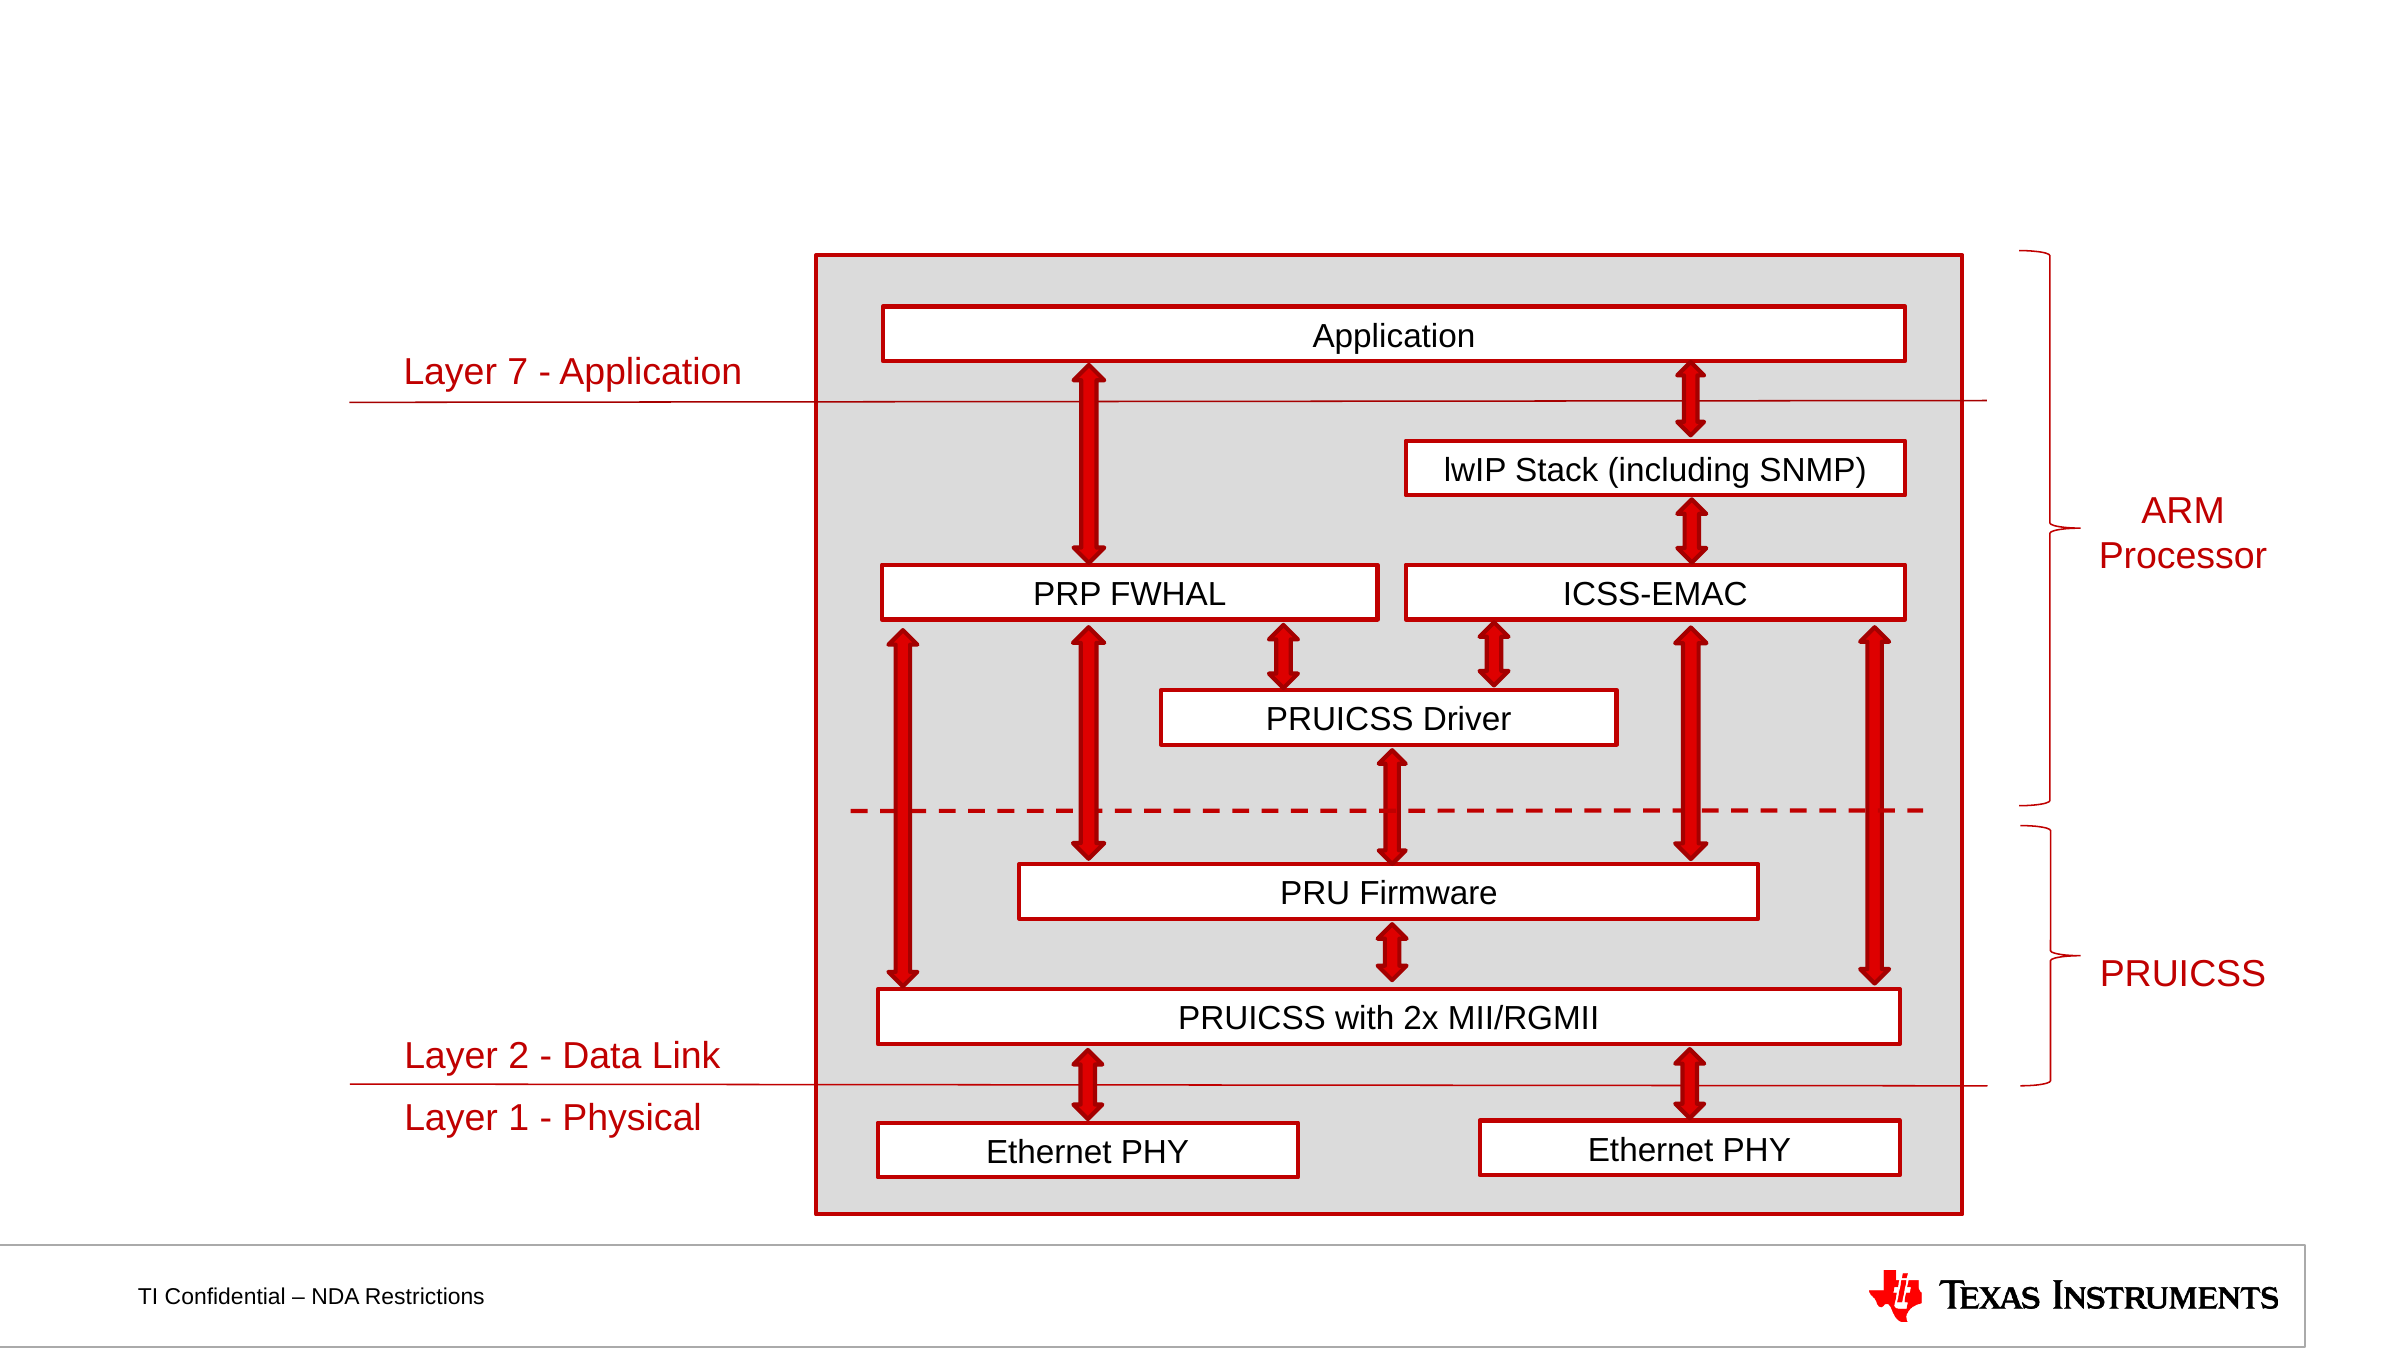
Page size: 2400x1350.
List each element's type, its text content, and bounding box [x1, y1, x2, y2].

text_box [2019, 249, 2051, 807]
text_box [1858, 625, 1892, 986]
text_box PRU Firmware [1017, 862, 1760, 921]
text_box [1375, 922, 1409, 983]
text_box Ethernet PHY [1478, 1118, 1902, 1177]
text_box [1267, 622, 1300, 691]
text_box [1071, 1047, 1105, 1121]
text_box [1673, 625, 1709, 862]
text_box Layer 2 - Data Link [389, 1023, 765, 1084]
text_box Application [881, 304, 1907, 363]
text_box Ethernet PHY [876, 1121, 1300, 1179]
text_box Layer 7 - Application [388, 339, 764, 400]
text_box [886, 628, 920, 989]
text_box PRP FWHAL [880, 563, 1380, 622]
text_box [349, 400, 1079, 404]
text_box [1477, 620, 1511, 688]
text_box [2020, 824, 2052, 1087]
text_box [814, 1086, 1964, 1216]
text_box Layer 1 - Physical [389, 1086, 765, 1146]
text_box [1071, 625, 1107, 861]
text_box PRUICSS [2028, 941, 2338, 1002]
text_box [814, 253, 1964, 401]
picture [1869, 1270, 2278, 1322]
text_box ARM Processor [2028, 478, 2338, 584]
text_box ICSS-EMAC [1404, 563, 1907, 622]
text_box [1673, 1047, 1707, 1121]
text_box [1071, 362, 1107, 566]
text_box [1675, 359, 1707, 438]
text_box [1675, 497, 1709, 565]
text_box [814, 402, 1964, 1085]
text_box PRUICSS Driver [1159, 688, 1619, 747]
text_box PRUICSS with 2x MII/RGMII [876, 987, 1902, 1046]
text_box lwIP Stack (including SNMP) [1404, 439, 1907, 497]
text_box [1376, 748, 1408, 867]
